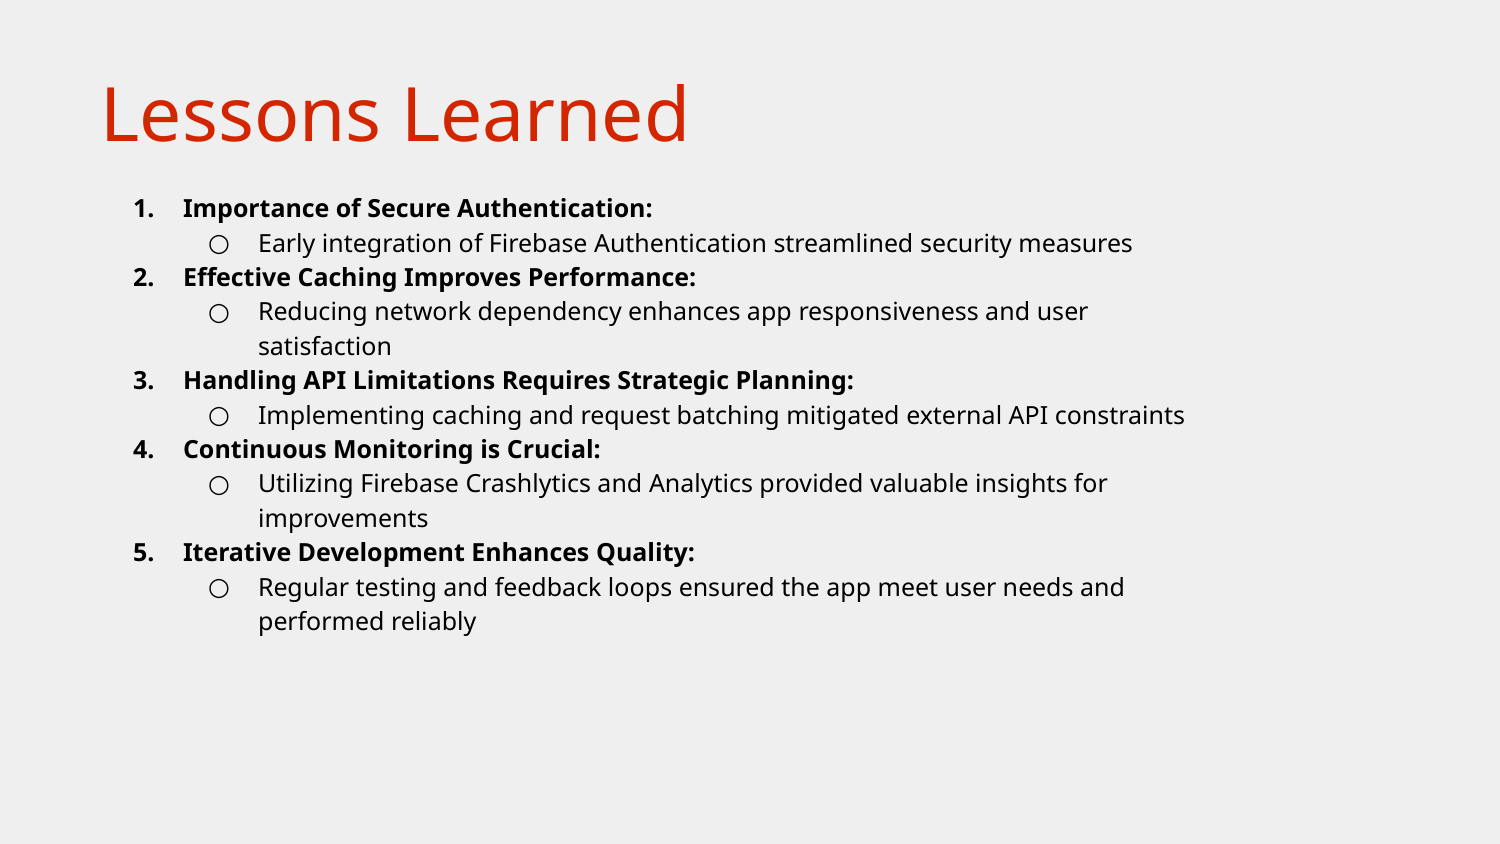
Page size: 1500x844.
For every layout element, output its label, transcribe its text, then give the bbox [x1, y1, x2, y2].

title Lessons Learned [85, 49, 1089, 174]
list Importance of Secure Authentication: Early integration of Firebase Authentication streamlined security measures Effective Caching Improves Performance: Reducing network dependency enhances app responsiveness and user satisfaction Handling API Limitations Requires Strategic Planning: Implementing caching and request batching mitigated external API constraints Continuous Monitoring is Crucial: Utilizing Firebase Crashlytics and Analytics provided valuable insights for improvements Iterative Development Enhances Quality: Regular testing and feedback loops ensured the app meet user needs and performed reliably [93, 173, 1205, 740]
